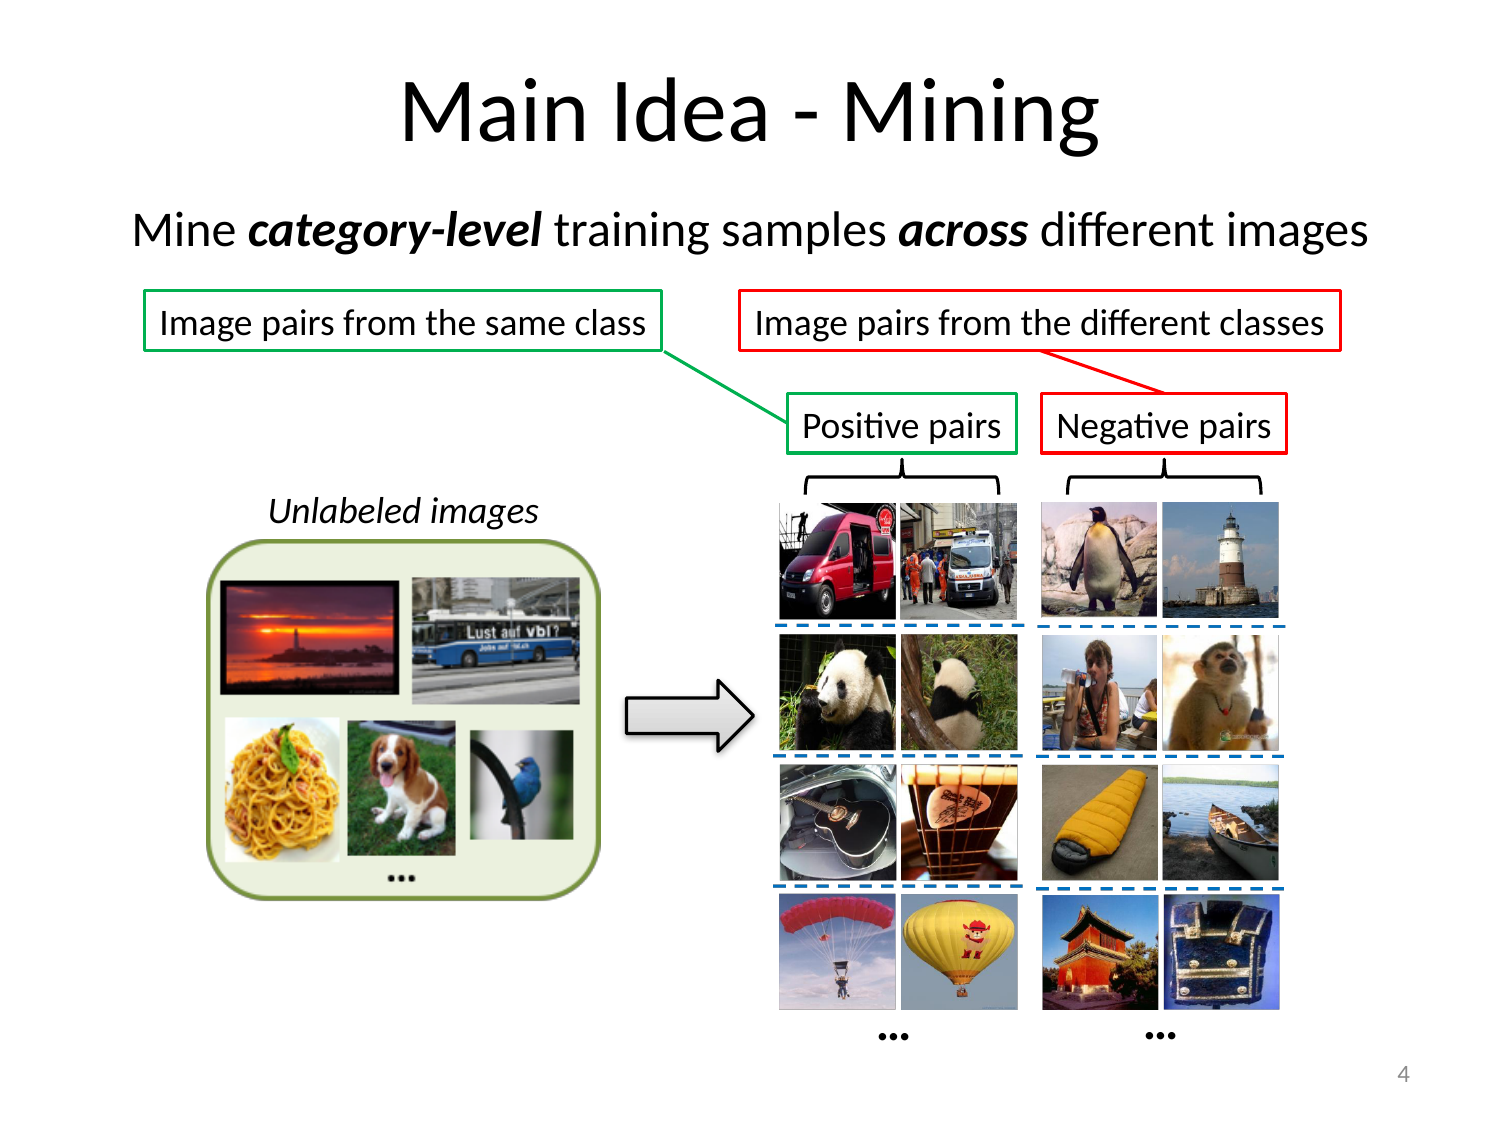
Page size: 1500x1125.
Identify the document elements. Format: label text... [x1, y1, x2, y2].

text_box Negative pairs [1041, 393, 1287, 453]
text_box Main Idea - Mining [0, 42, 1500, 168]
text_box Unlabeled images [252, 478, 554, 537]
text_box Image pairs from the same class [144, 290, 662, 351]
picture [1036, 501, 1292, 1010]
text_box Positive pairs [787, 393, 1017, 453]
text_box [804, 458, 1000, 495]
picture [773, 502, 1031, 1010]
text_box … [860, 1018, 927, 1059]
text_box Image pairs from the different classes [739, 290, 1341, 351]
slide_number 4 [1074, 1042, 1425, 1103]
text_box [1066, 458, 1262, 495]
text_box … [1127, 1018, 1194, 1058]
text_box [663, 351, 787, 424]
picture [206, 539, 601, 922]
text_box Mine category-level training samples across different images [98, 188, 1402, 264]
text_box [1039, 351, 1165, 394]
text_box [625, 679, 755, 753]
